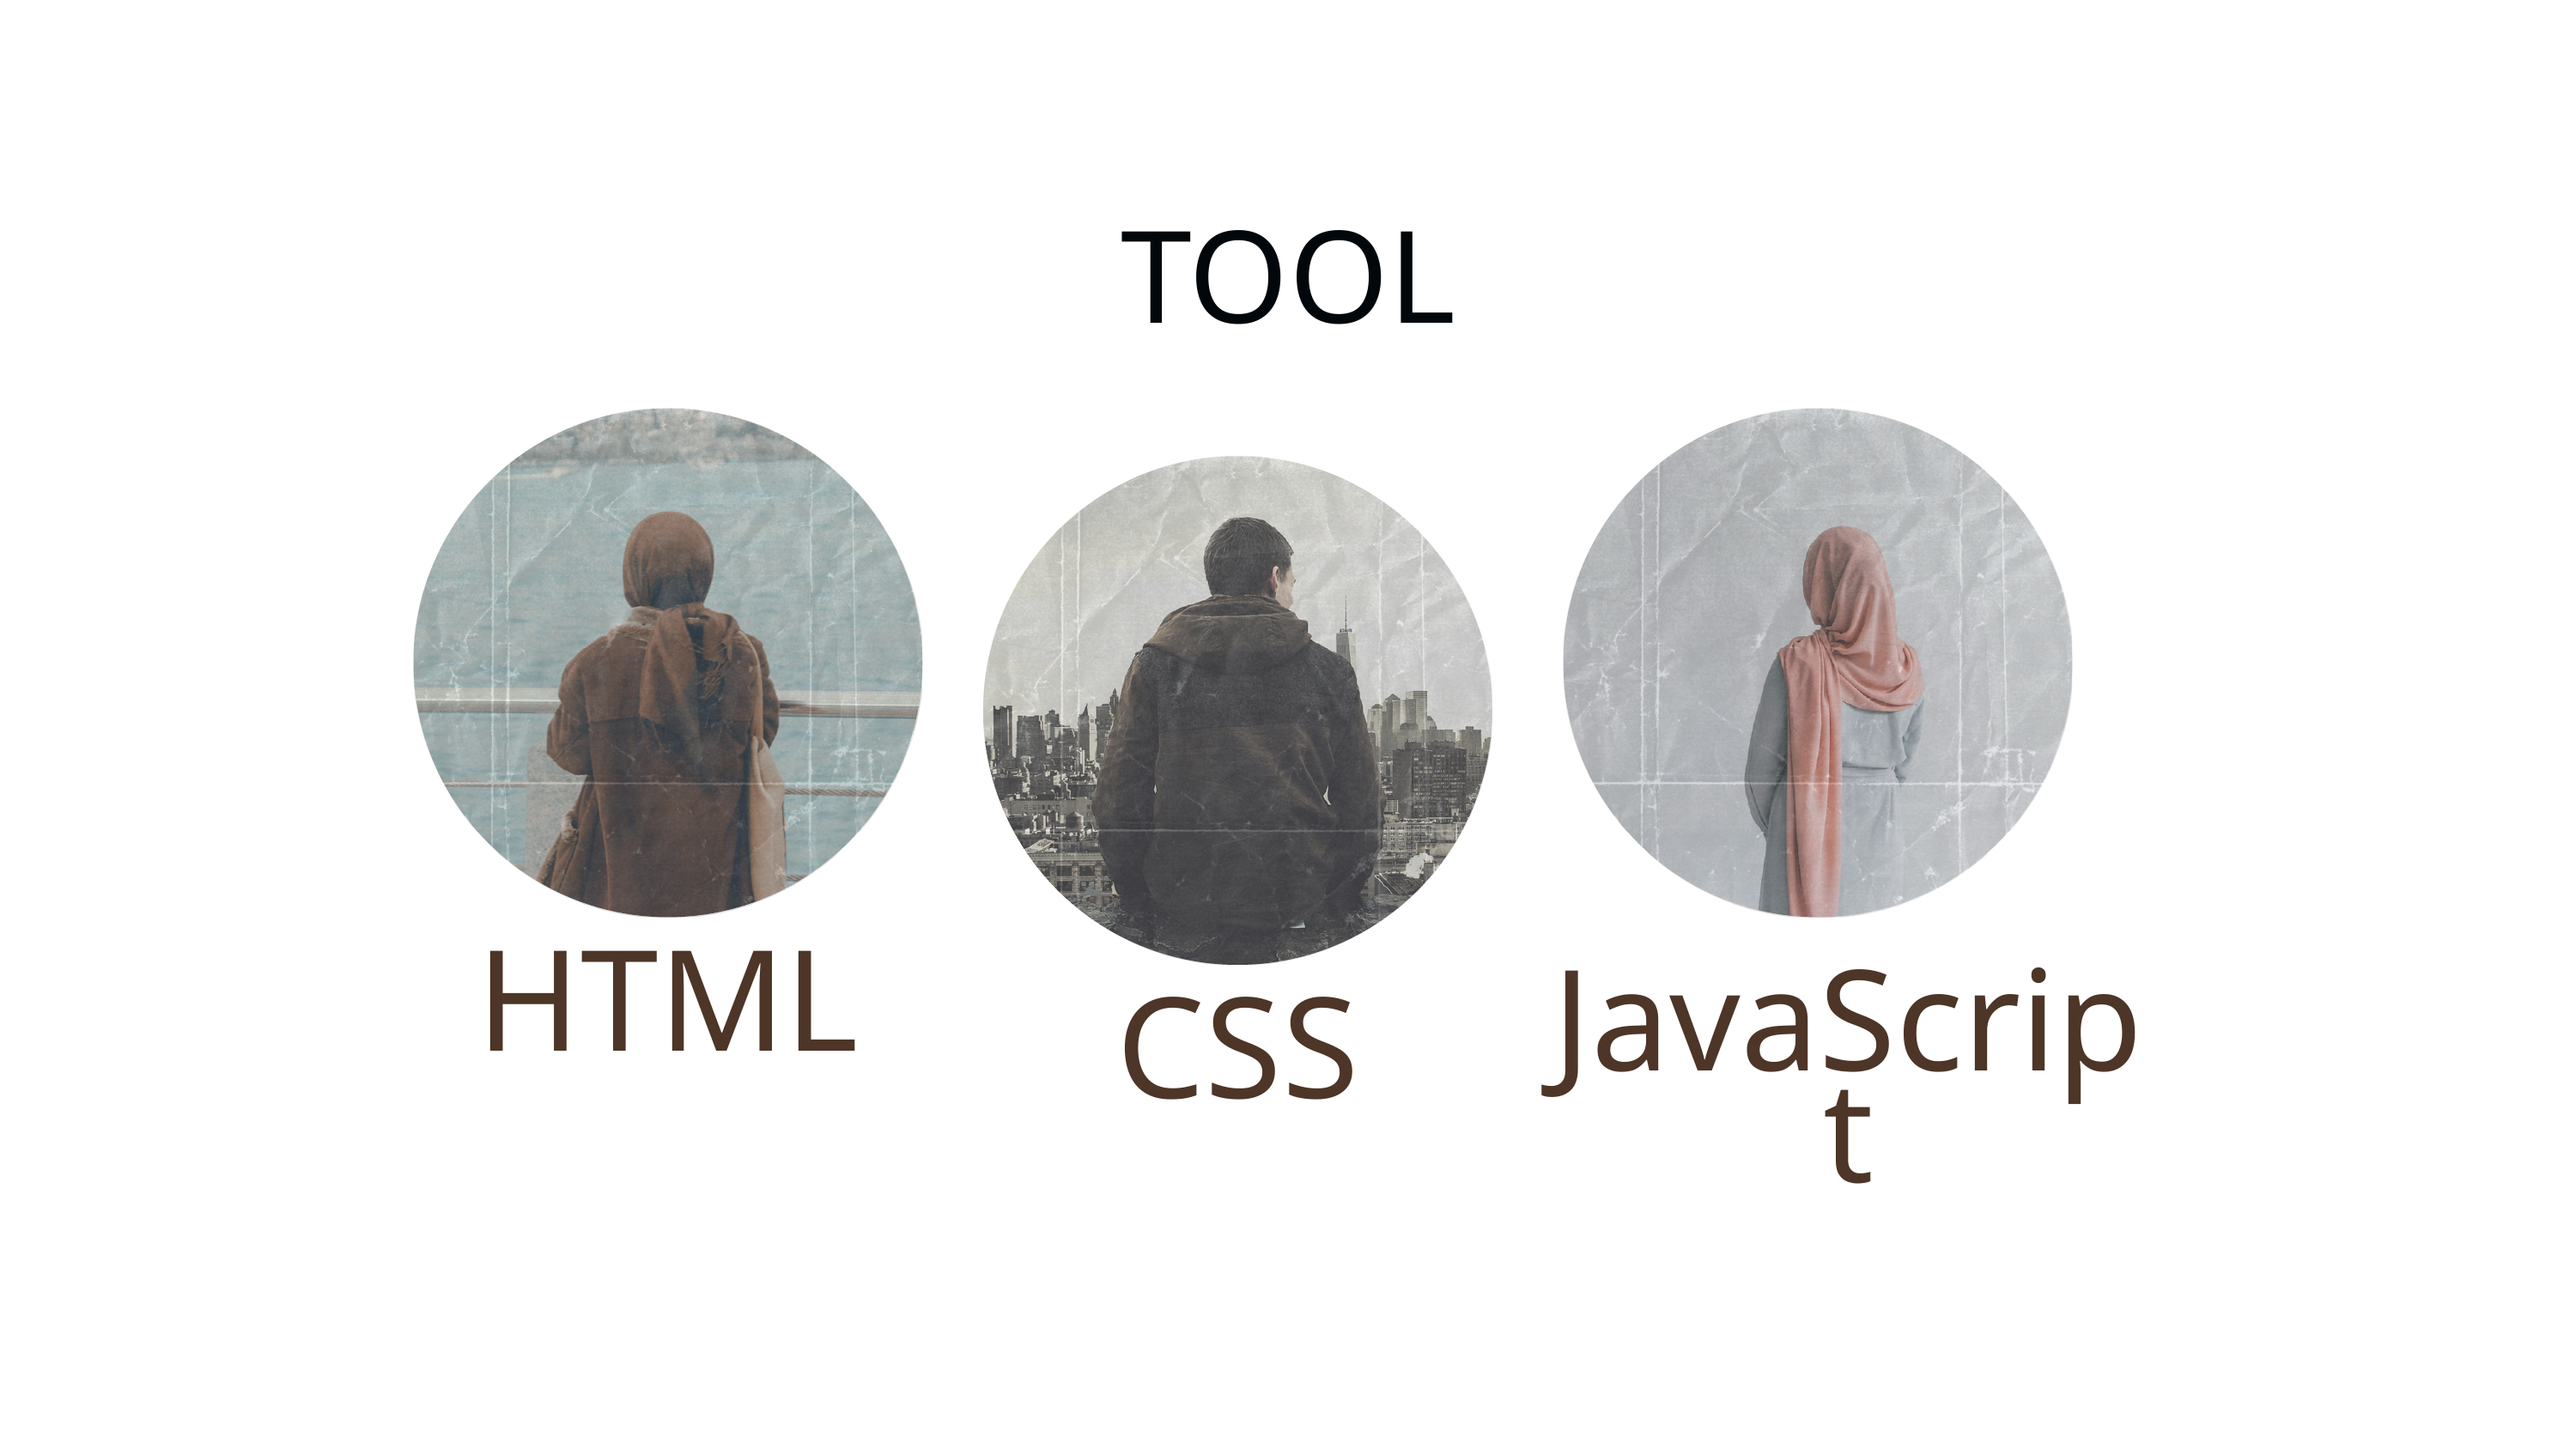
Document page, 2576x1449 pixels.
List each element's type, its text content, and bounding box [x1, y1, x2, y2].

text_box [413, 408, 2163, 1149]
text_box TOOL [816, 169, 1760, 349]
